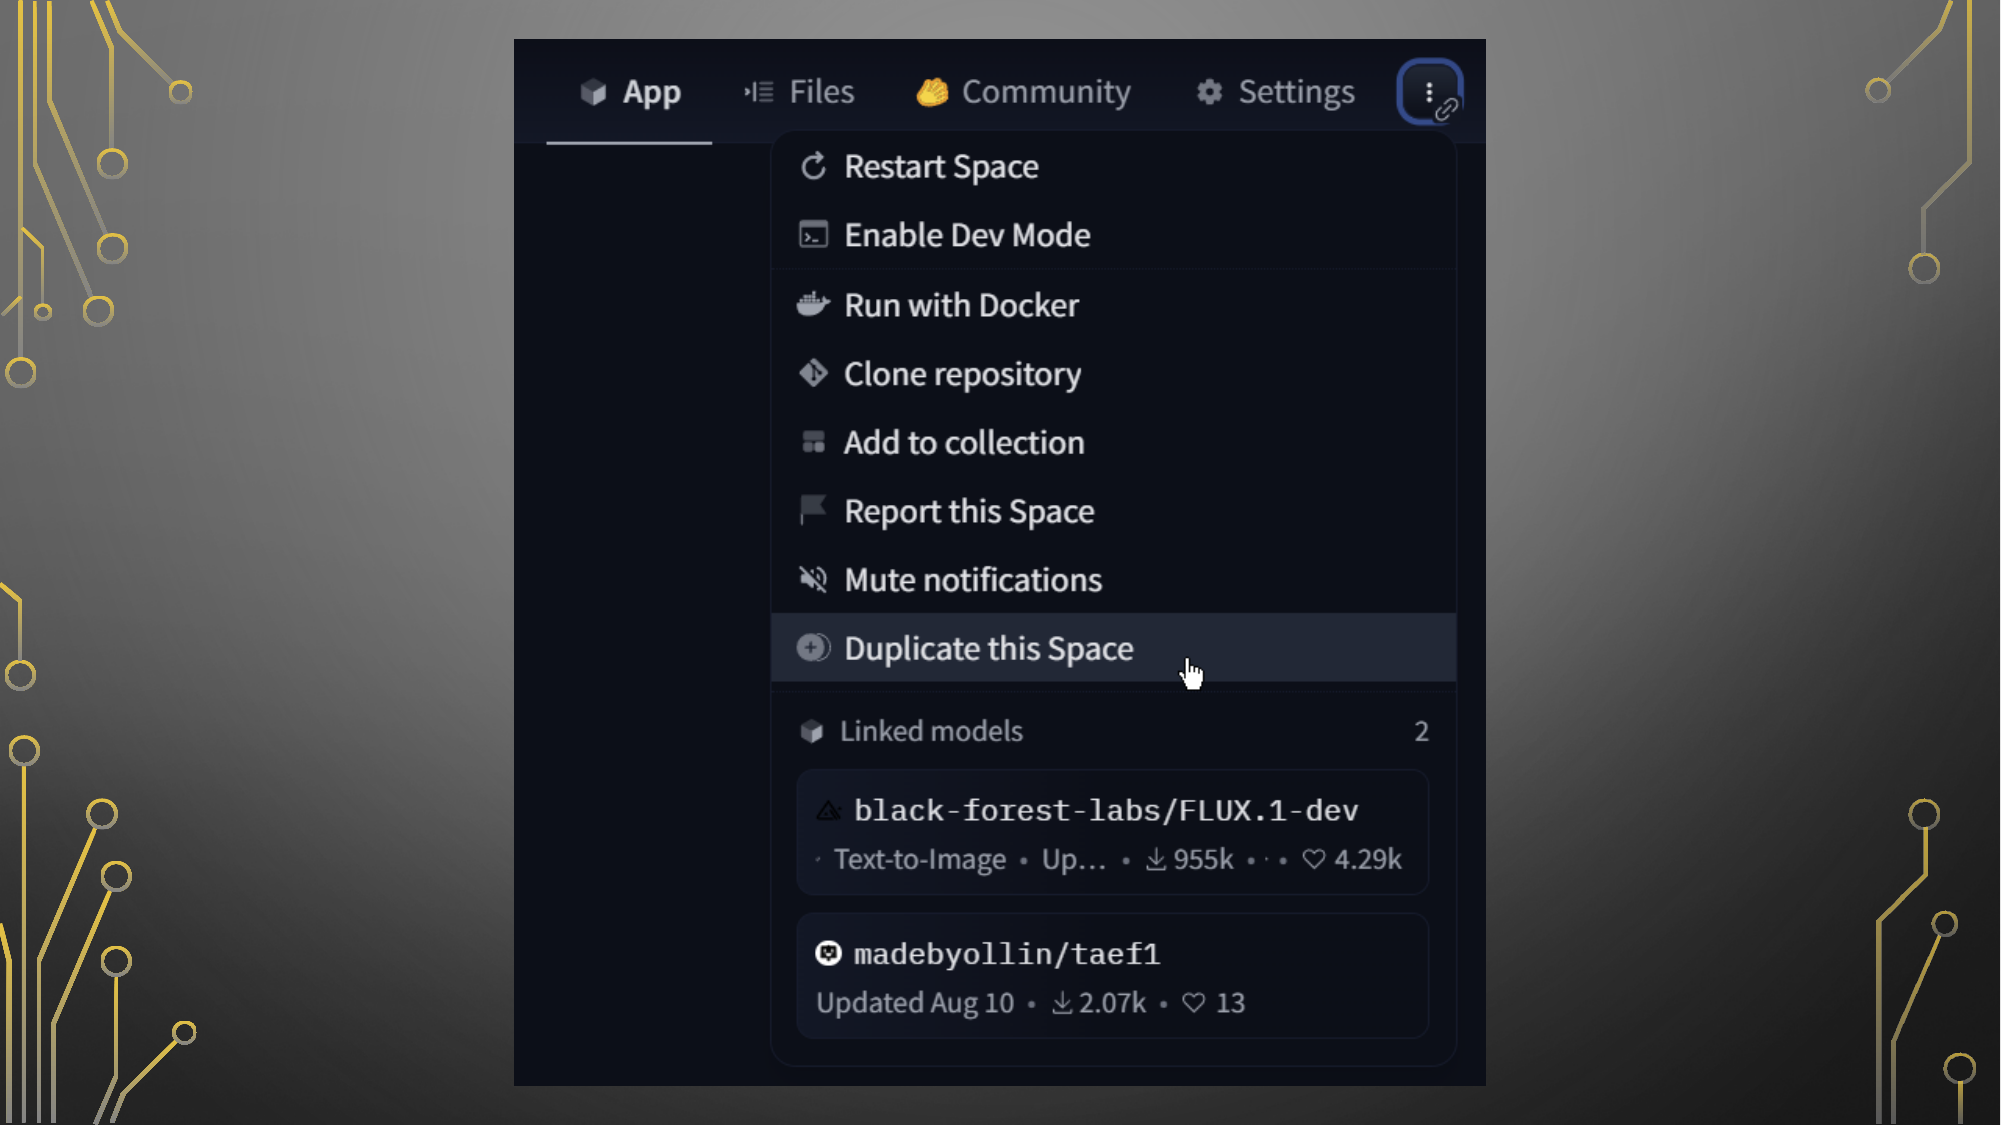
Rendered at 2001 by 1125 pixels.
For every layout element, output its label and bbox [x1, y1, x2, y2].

picture [514, 38, 1486, 1087]
